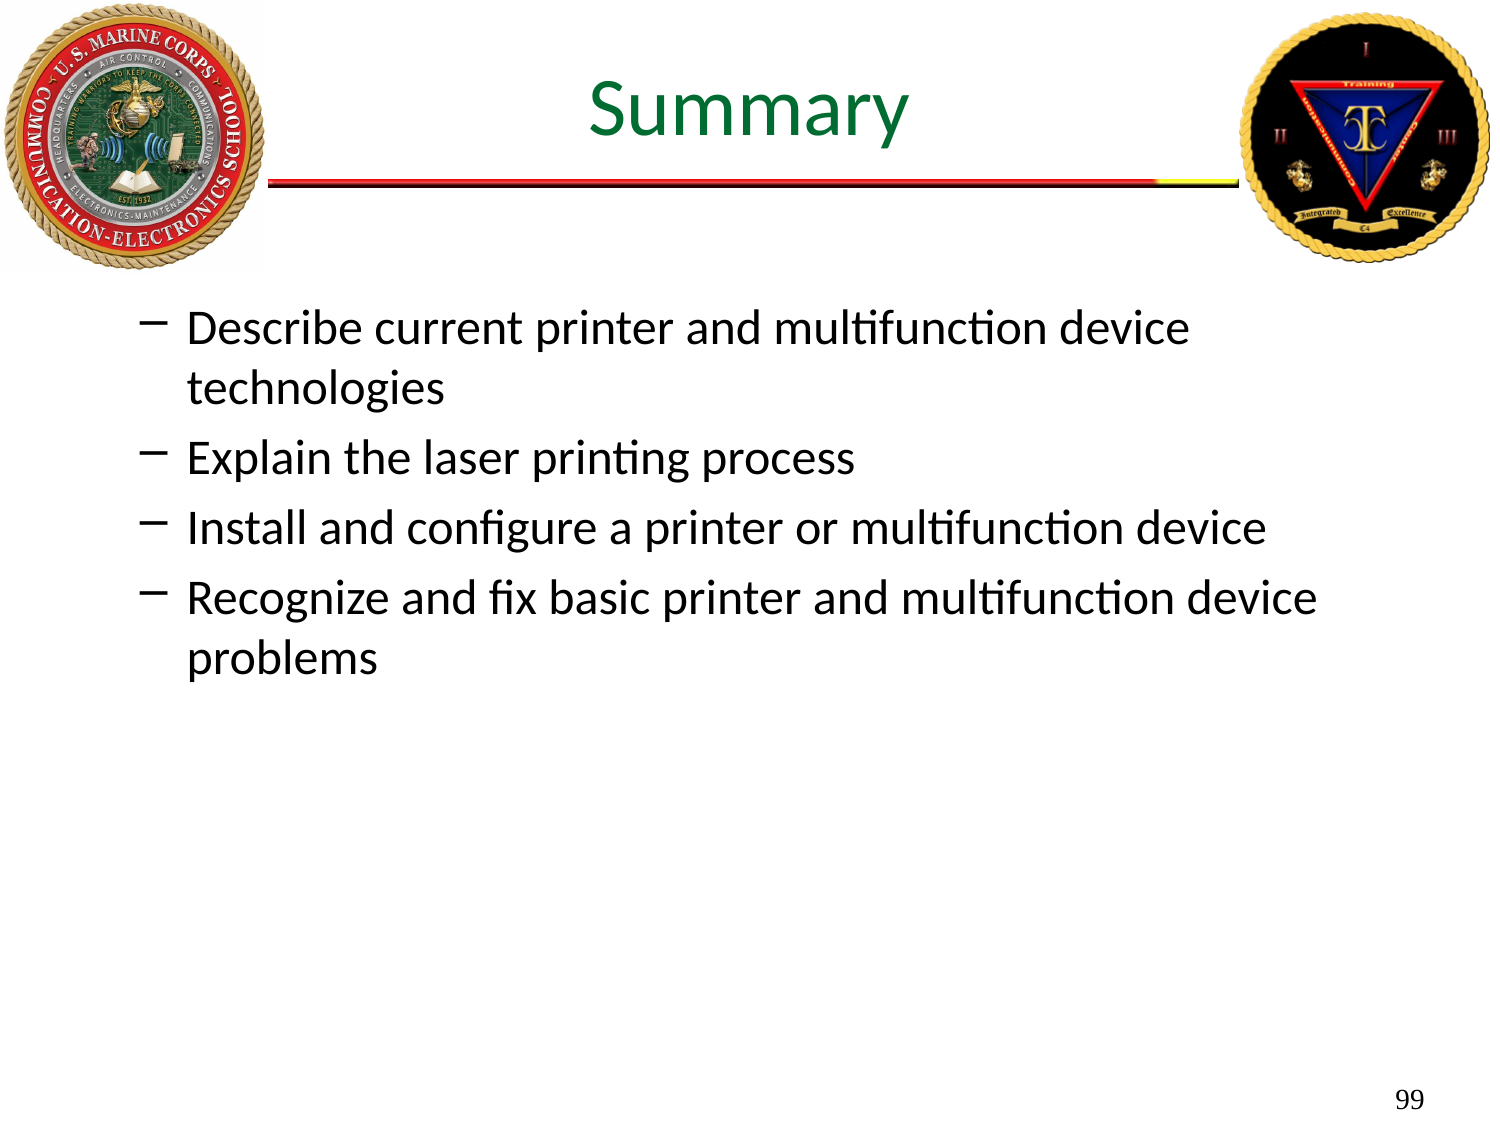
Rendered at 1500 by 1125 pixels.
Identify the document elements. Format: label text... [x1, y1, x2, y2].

list Describe current printer and multifunction device technologies Explain the laser printing process Install and configure a printer or multifunction device Recognize and fix basic printer and multifunction device problems [50, 287, 1400, 1030]
picture [0, 0, 268, 274]
title Summary [75, 45, 1425, 233]
picture [1239, 12, 1490, 263]
